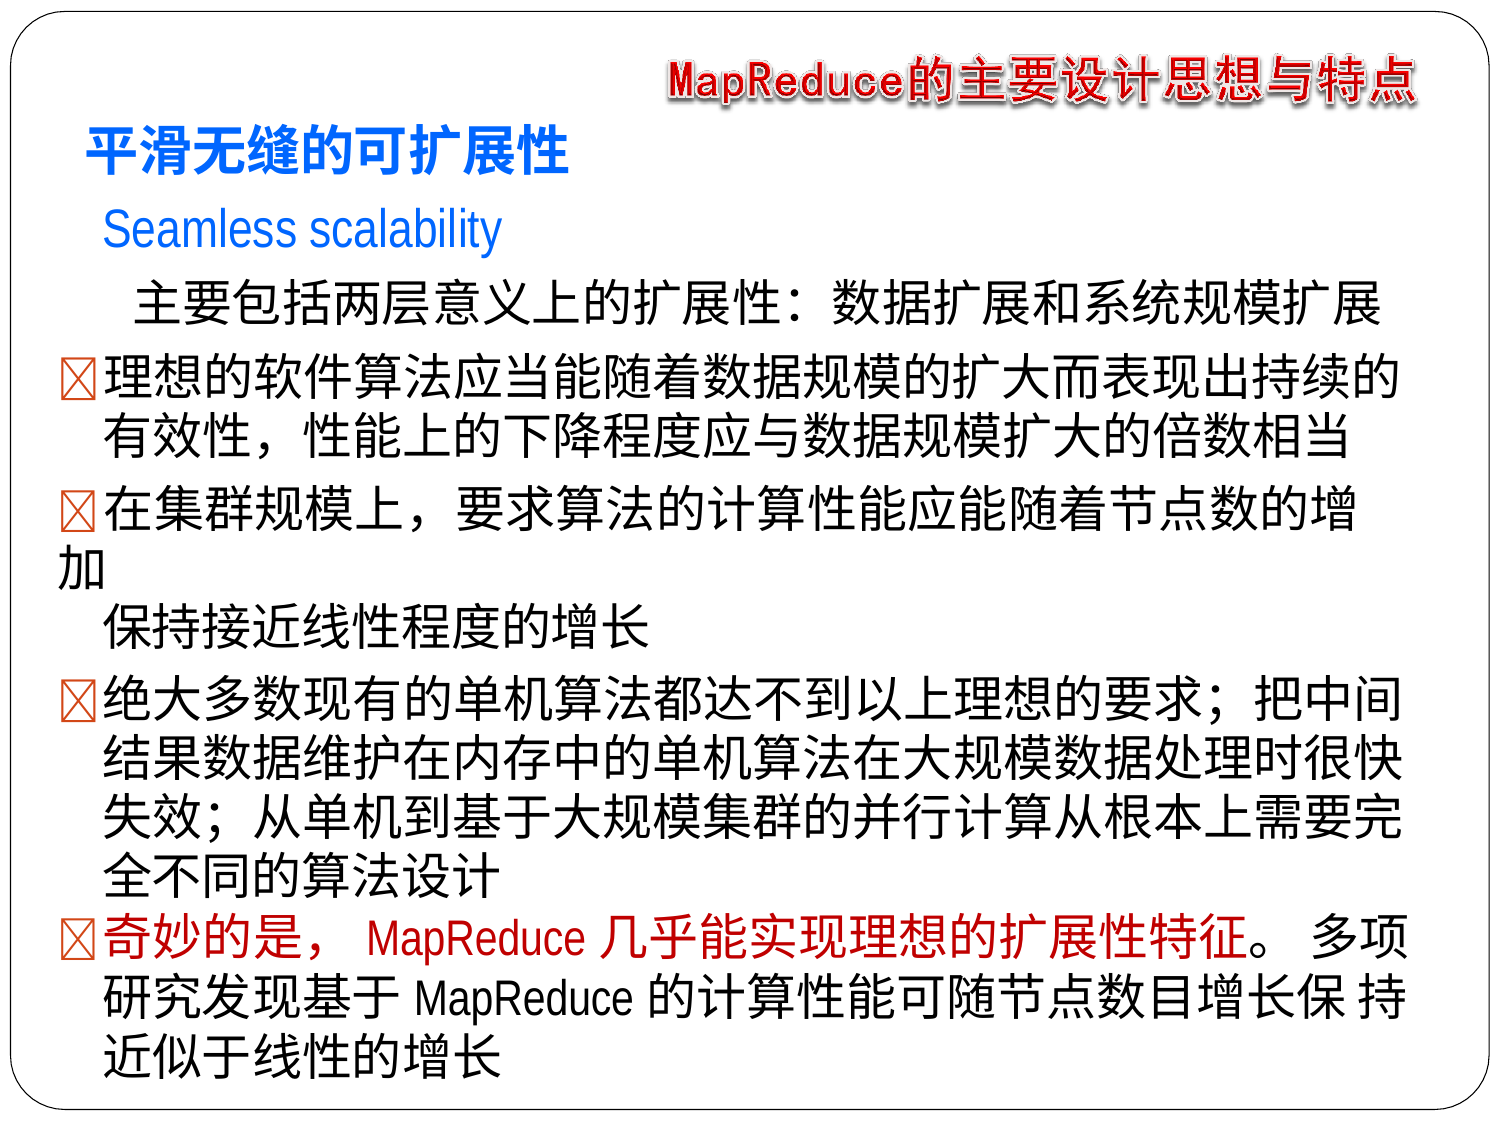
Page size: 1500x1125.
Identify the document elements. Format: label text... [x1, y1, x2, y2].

text_box [631, 26, 1481, 146]
text_box 主要包括两层意义上的扩展性：数据扩展和系统规模扩展  理想的软件算法应当能随着数据规模的扩大而表现出持续的 有效性，性能上的下降程度应与数据规模扩大的倍数相当  在集群规模上，要求算法的计算性能应能随着节点数的增加 保持接近线性程度的增长  绝大多数现有的单机算法都达不到以上理想的要求；把中间 结果数据维护在内存中的单机算法在大规模数据处理时很快 失效；从单机到基于大规模集群的并行计算从根本上需要完 全不同的算法设计  奇妙的是，MapReduce几乎能实现理想的扩展性特征。 多项研究发现基于MapReduce的计算性能可随节点数目增长保 持近似于线性的增长 [54, 271, 1426, 1086]
title 平滑无缝的可扩展性 Seamless scalability [58, 109, 1442, 305]
